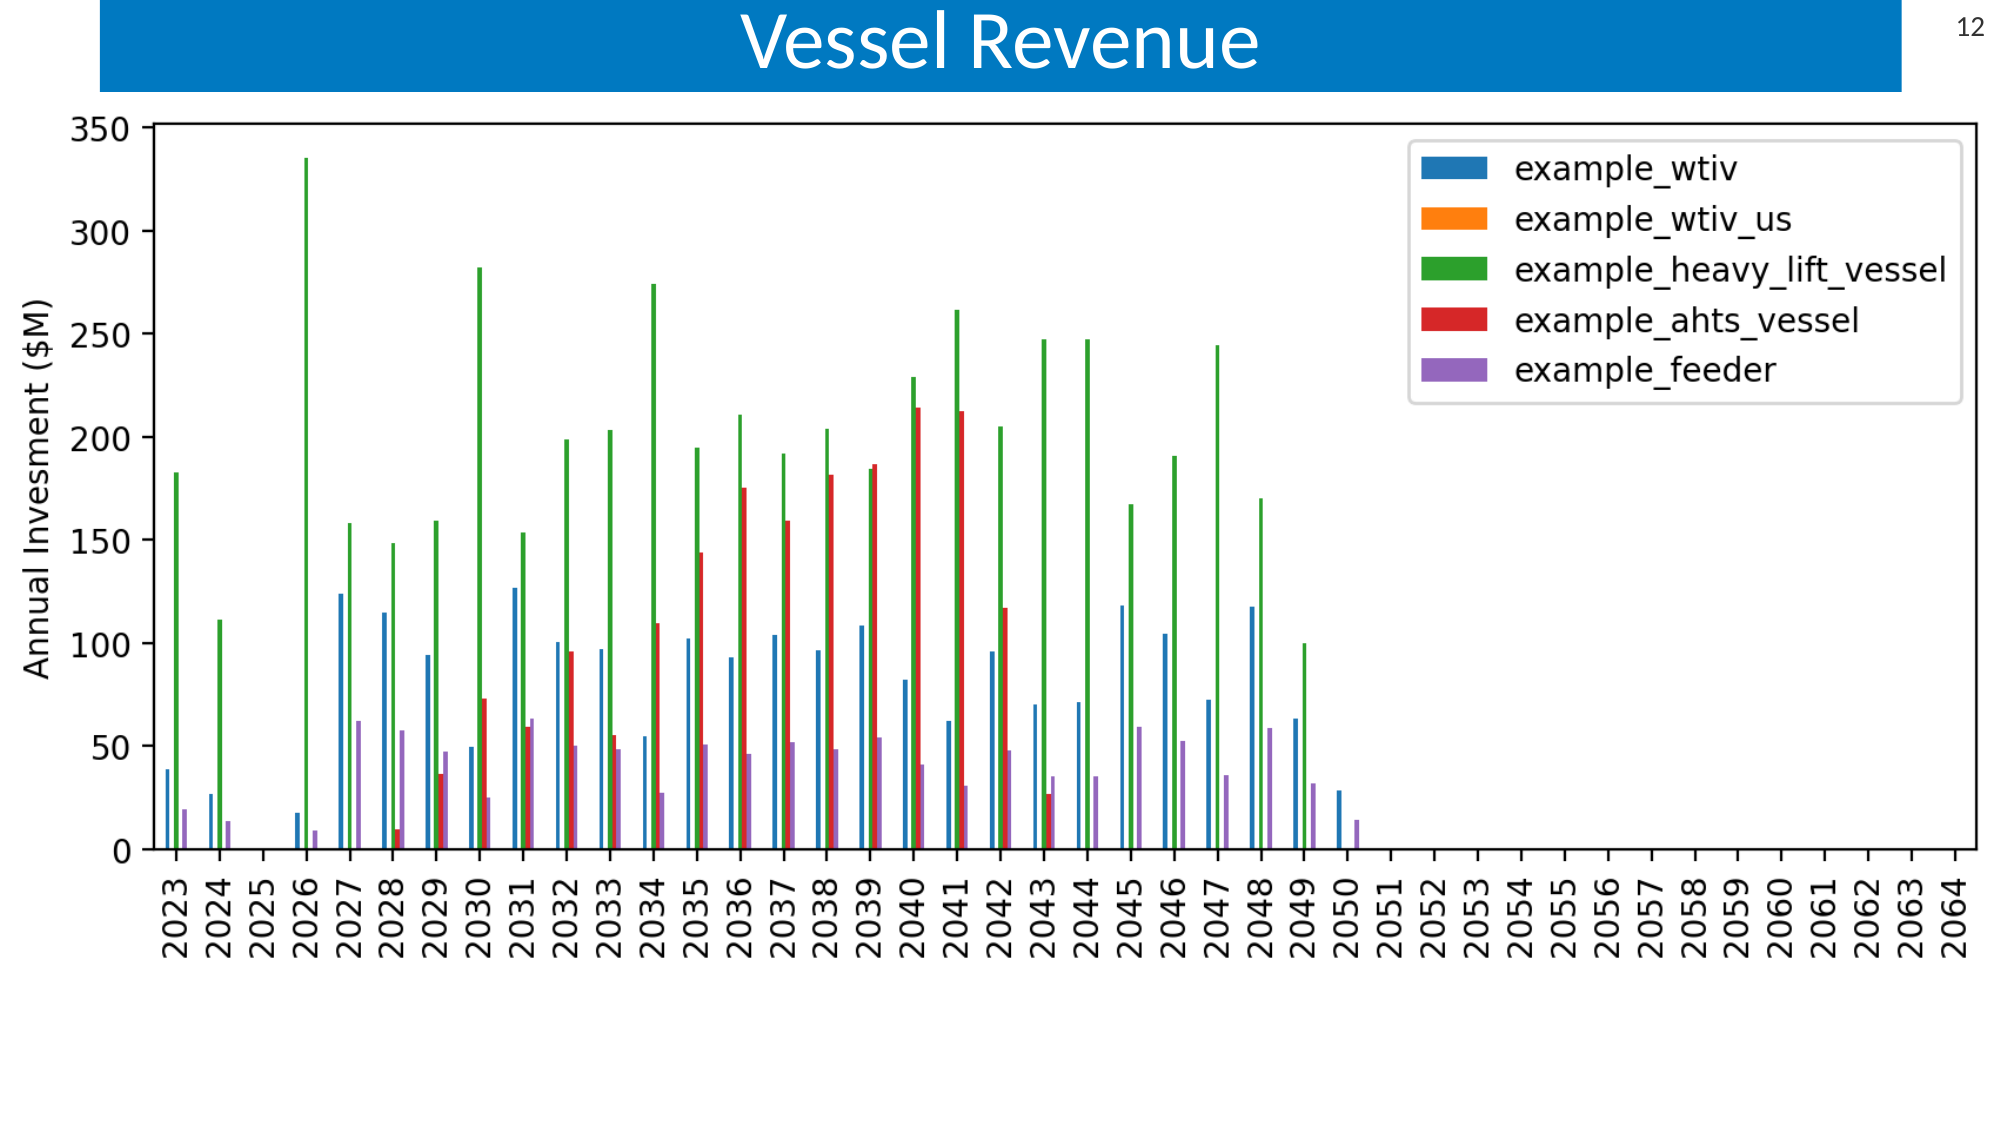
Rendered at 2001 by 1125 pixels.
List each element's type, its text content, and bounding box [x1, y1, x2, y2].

title Vessel Revenue [99, 0, 1902, 91]
picture [0, 92, 2000, 979]
